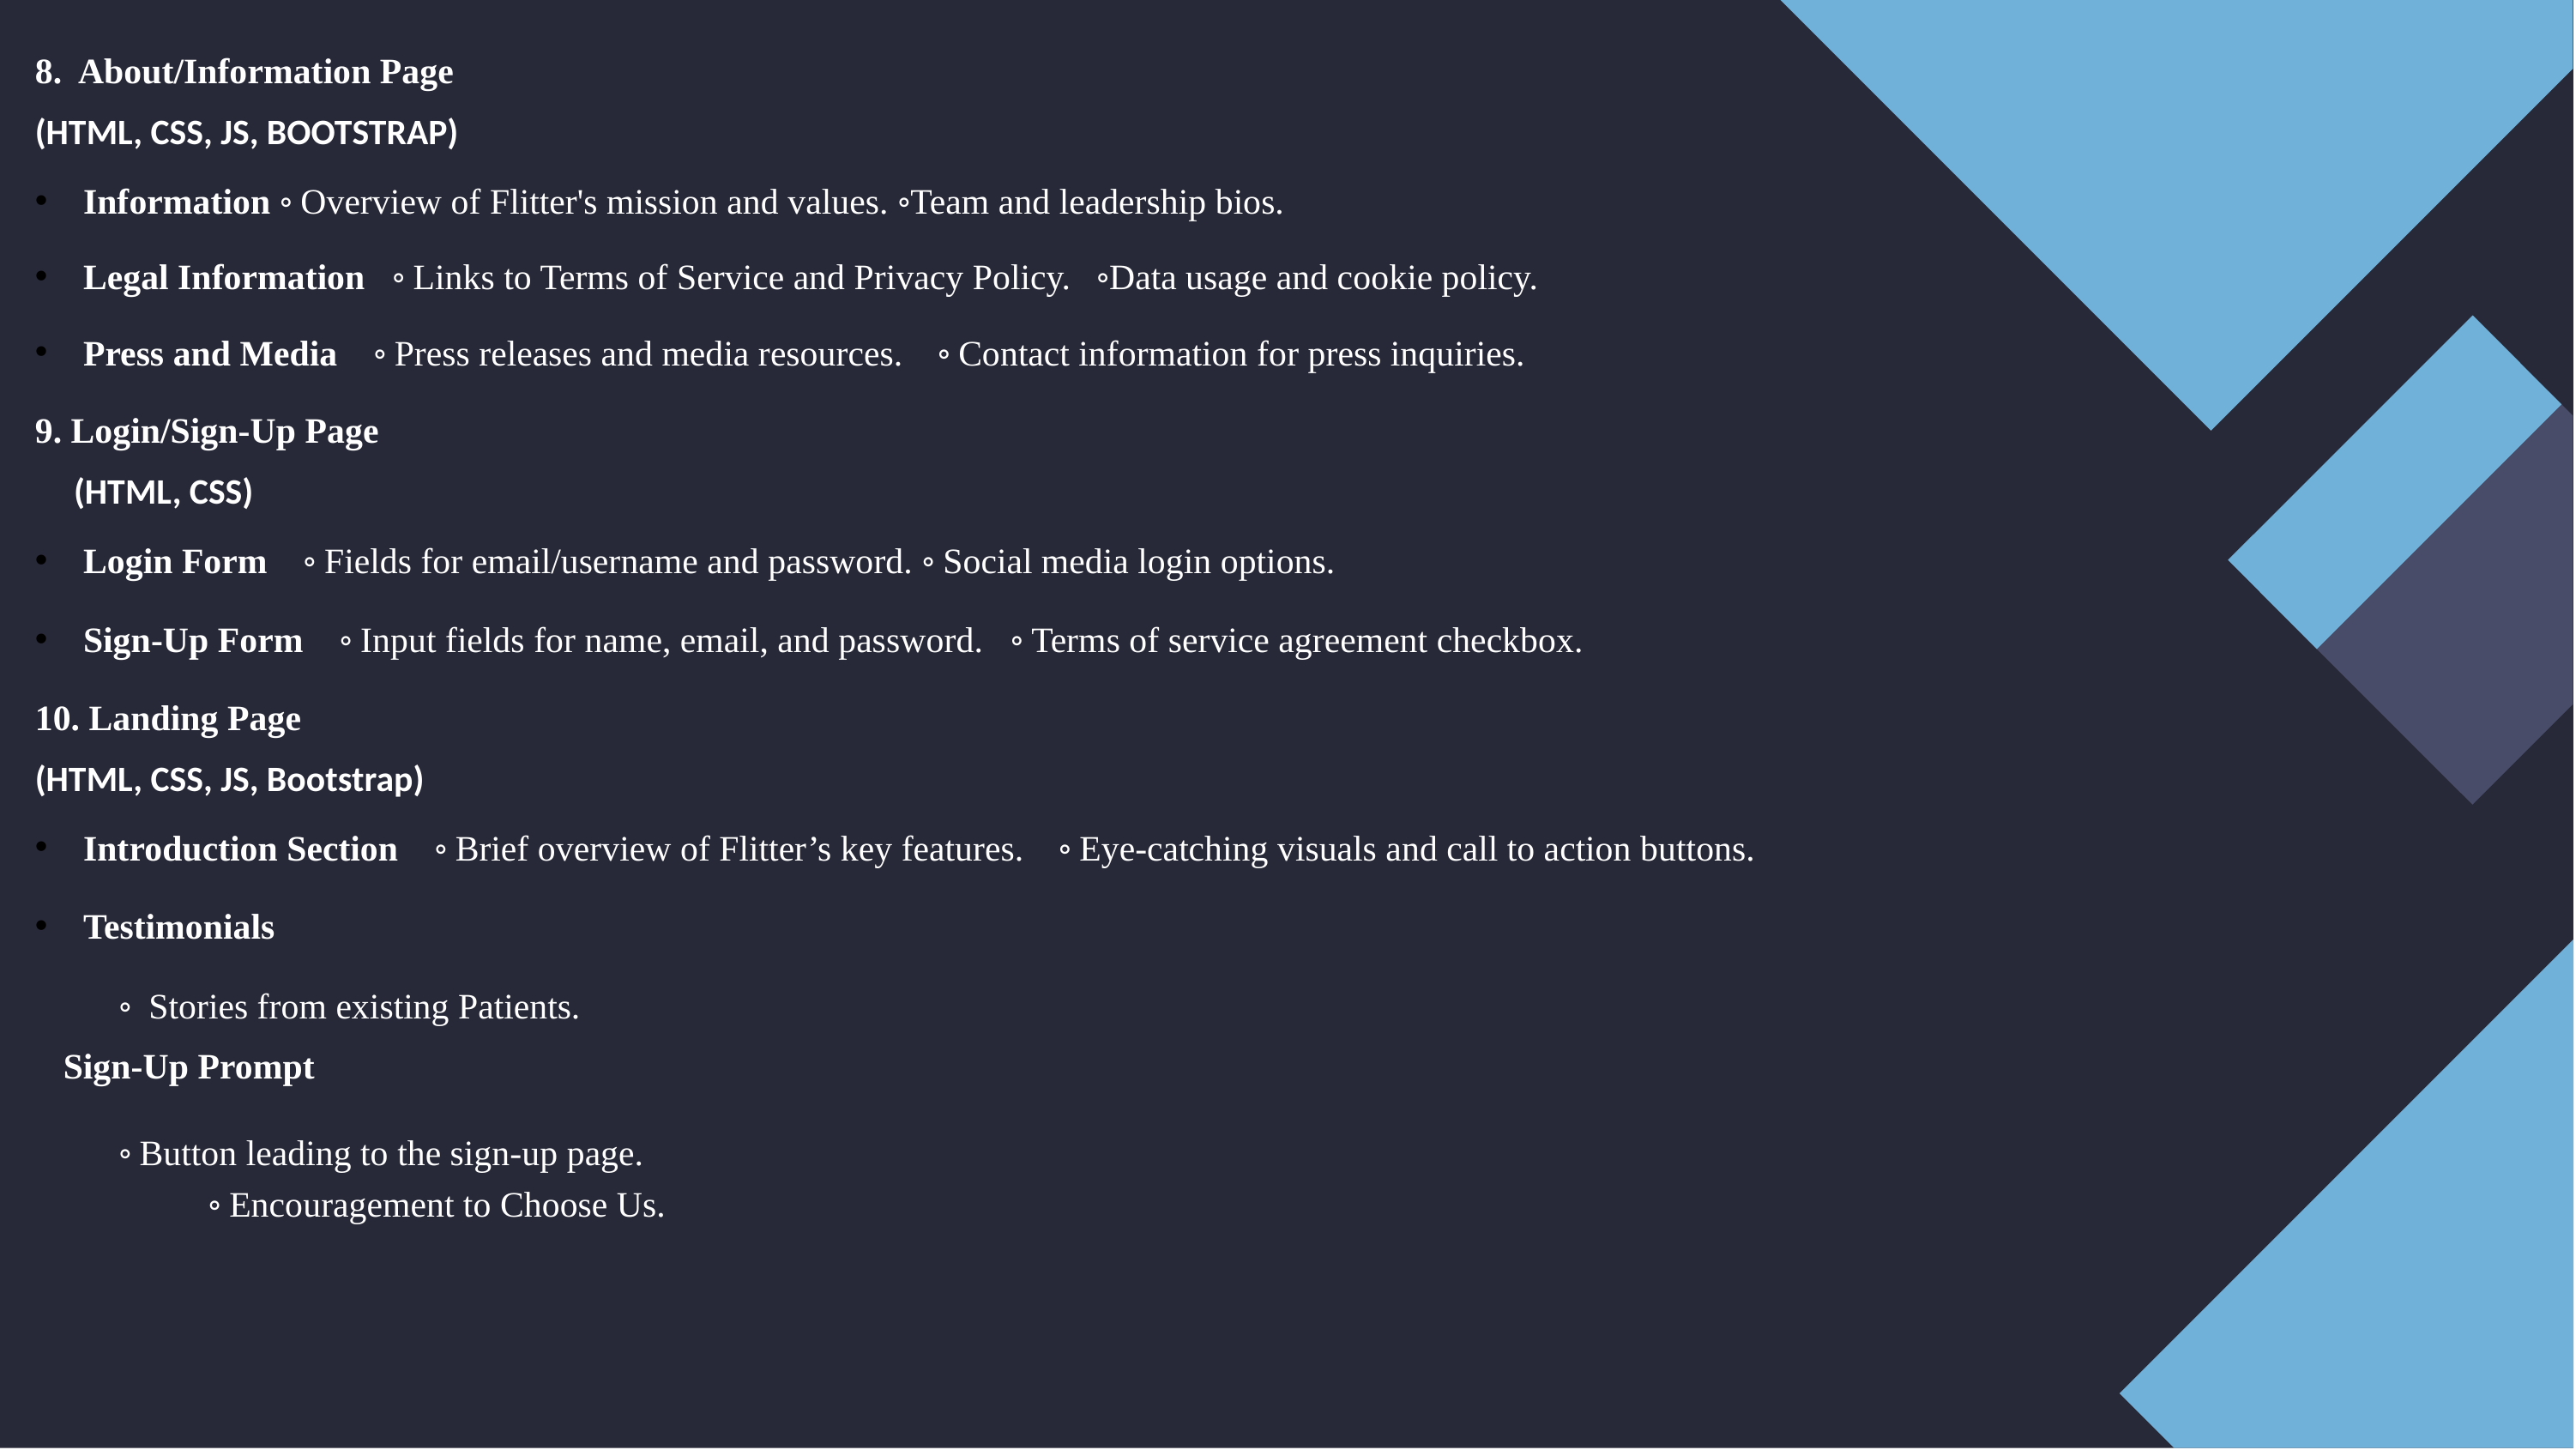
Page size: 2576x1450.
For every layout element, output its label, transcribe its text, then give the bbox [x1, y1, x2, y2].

text_box 8. About/Information Page (HTML, CSS, JS, BOOTSTRAP) Information ◦ Overview of Flitter's mission and values. ◦Team and leadership bios. Legal Information ◦ Links to Terms of Service and Privacy Policy. ◦Data usage and cookie policy. Press and Media ◦ Press releases and media resources. ◦ Contact information for press inquiries. 9. Login/Sign-Up Page (HTML, CSS) Login Form ◦ Fields for email/username and password. ◦ Social media login options. Sign-Up Form ◦ Input fields for name, email, and password. ◦ Terms of service agreement checkbox. 10. Landing Page (HTML, CSS, JS, Bootstrap) Introduction Section ◦ Brief overview of Flitter’s key features. ◦ Eye-catching visuals and call to action buttons. Testimonials ◦ Stories from existing Patients. Sign-Up Prompt ◦ Button leading to the sign-up page. ◦ Encouragement to Choose Us. [22, 38, 2371, 1231]
text_box [2119, 939, 2574, 1448]
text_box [1777, 0, 2573, 806]
